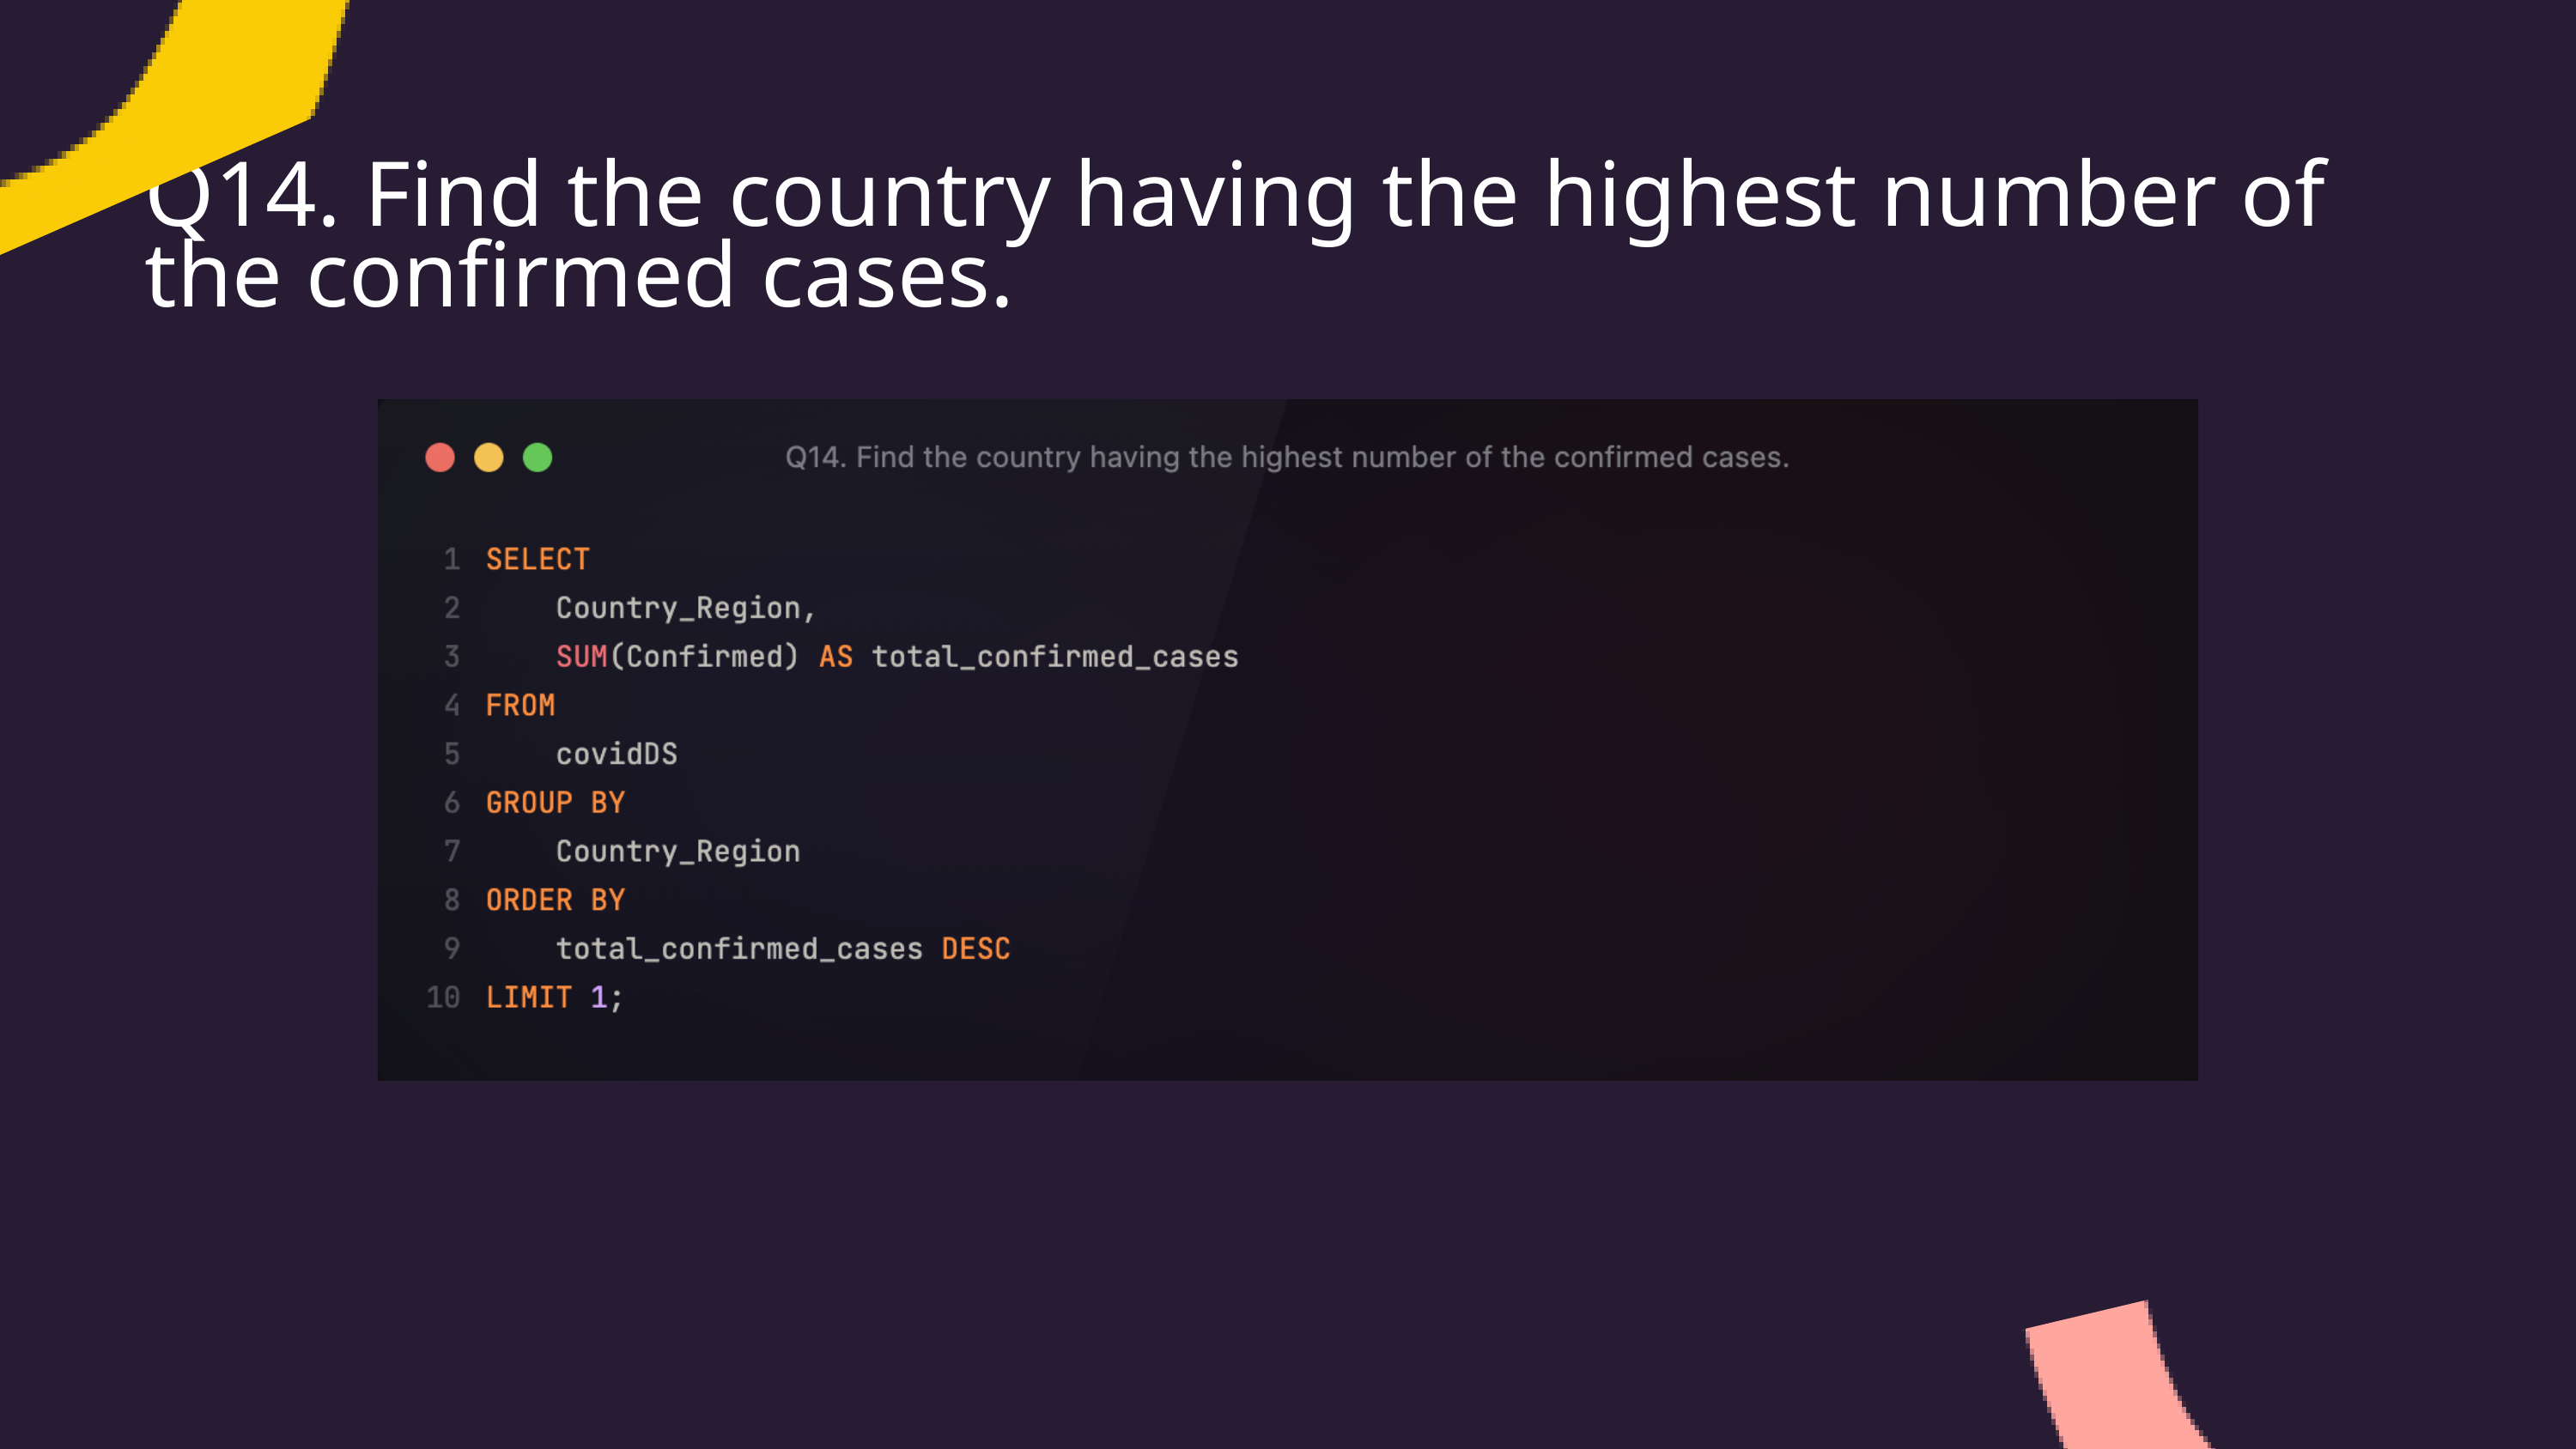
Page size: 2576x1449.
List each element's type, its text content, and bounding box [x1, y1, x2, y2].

text_box [0, 0, 389, 256]
text_box [377, 399, 2199, 1081]
text_box [2008, 1197, 2576, 1449]
text_box Q14. Find the country having the highest number of the confirmed cases. [144, 163, 2432, 325]
